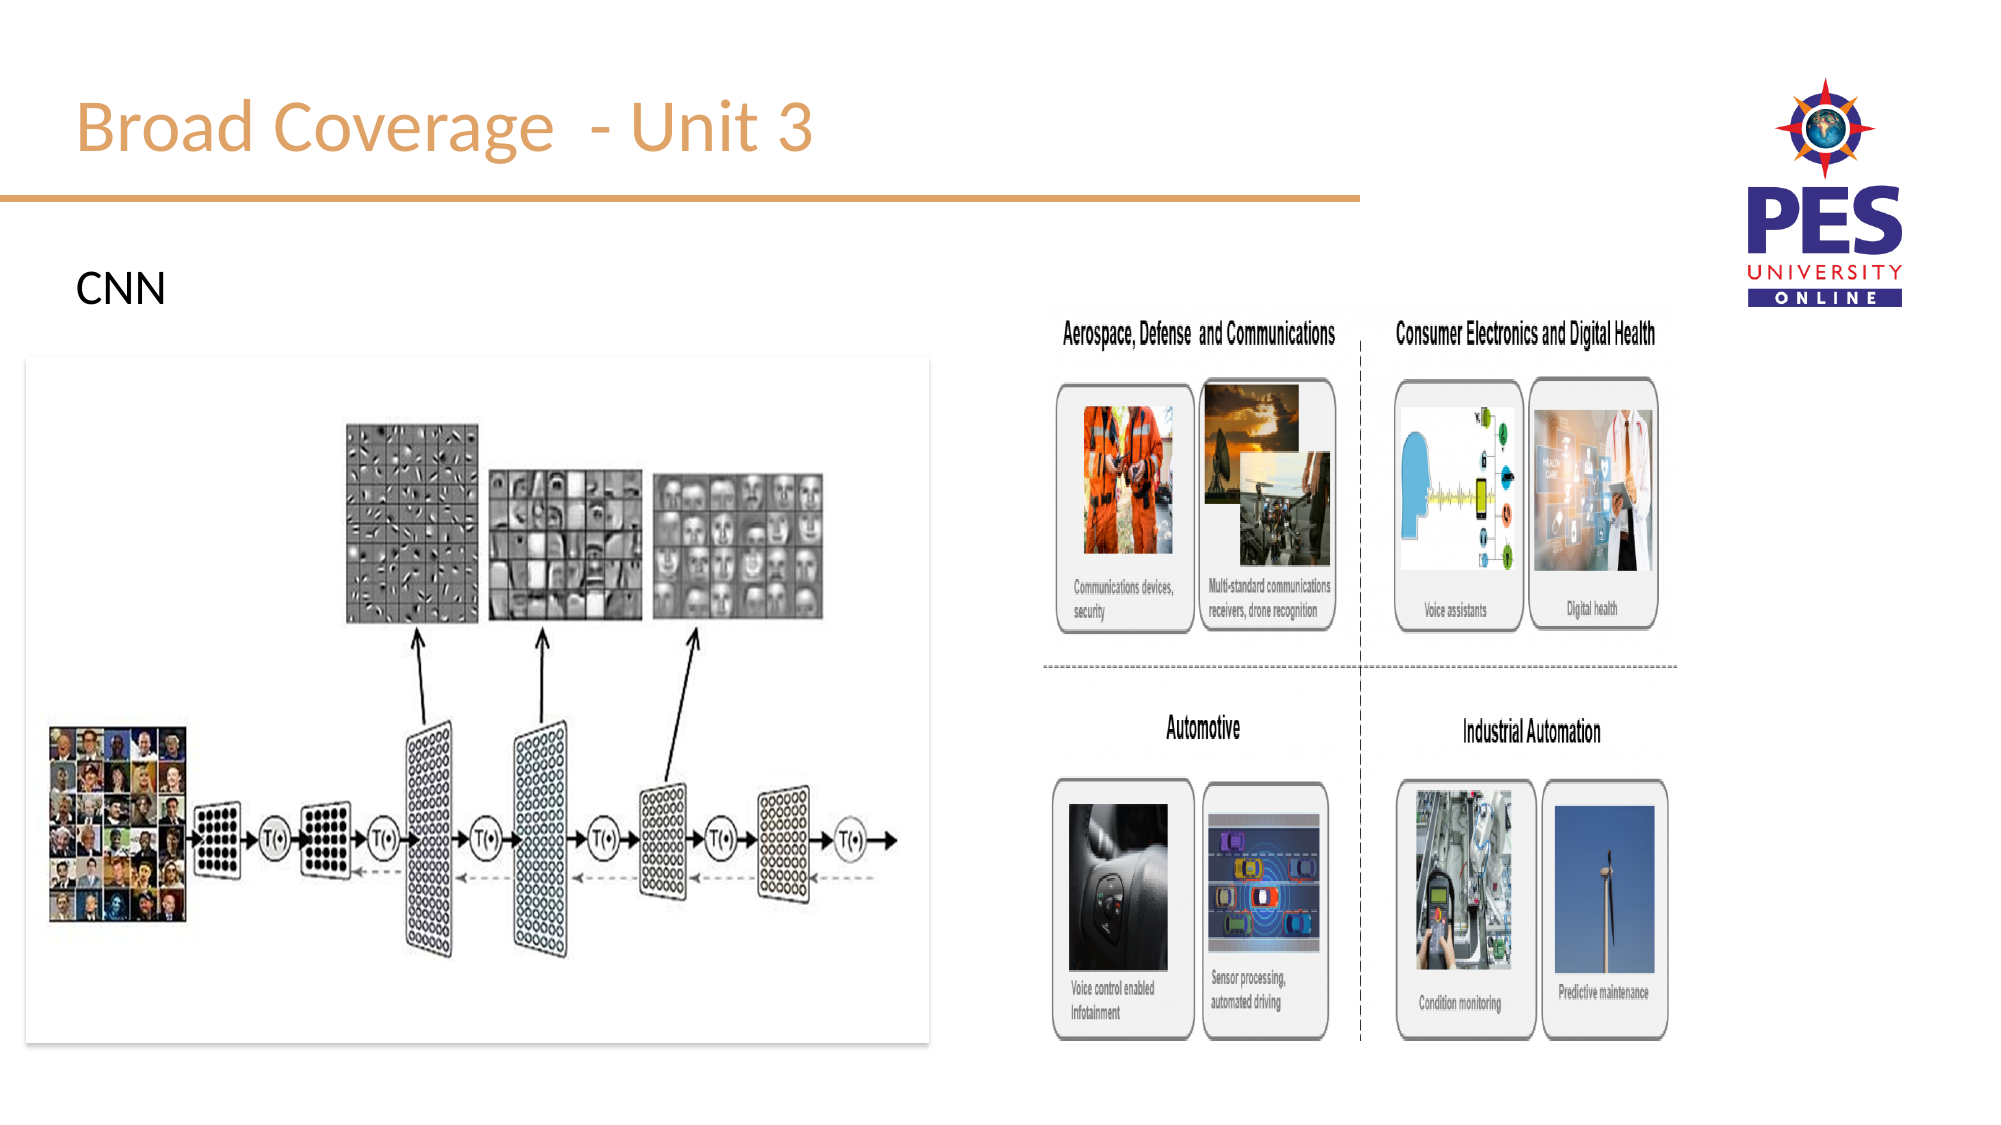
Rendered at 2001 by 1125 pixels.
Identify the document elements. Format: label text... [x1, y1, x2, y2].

text_box CNN [61, 247, 1624, 323]
picture [19, 351, 935, 1056]
picture [1043, 306, 1677, 1041]
text_box Broad Coverage - Unit 3 [60, 68, 1374, 174]
picture [1748, 76, 1902, 307]
